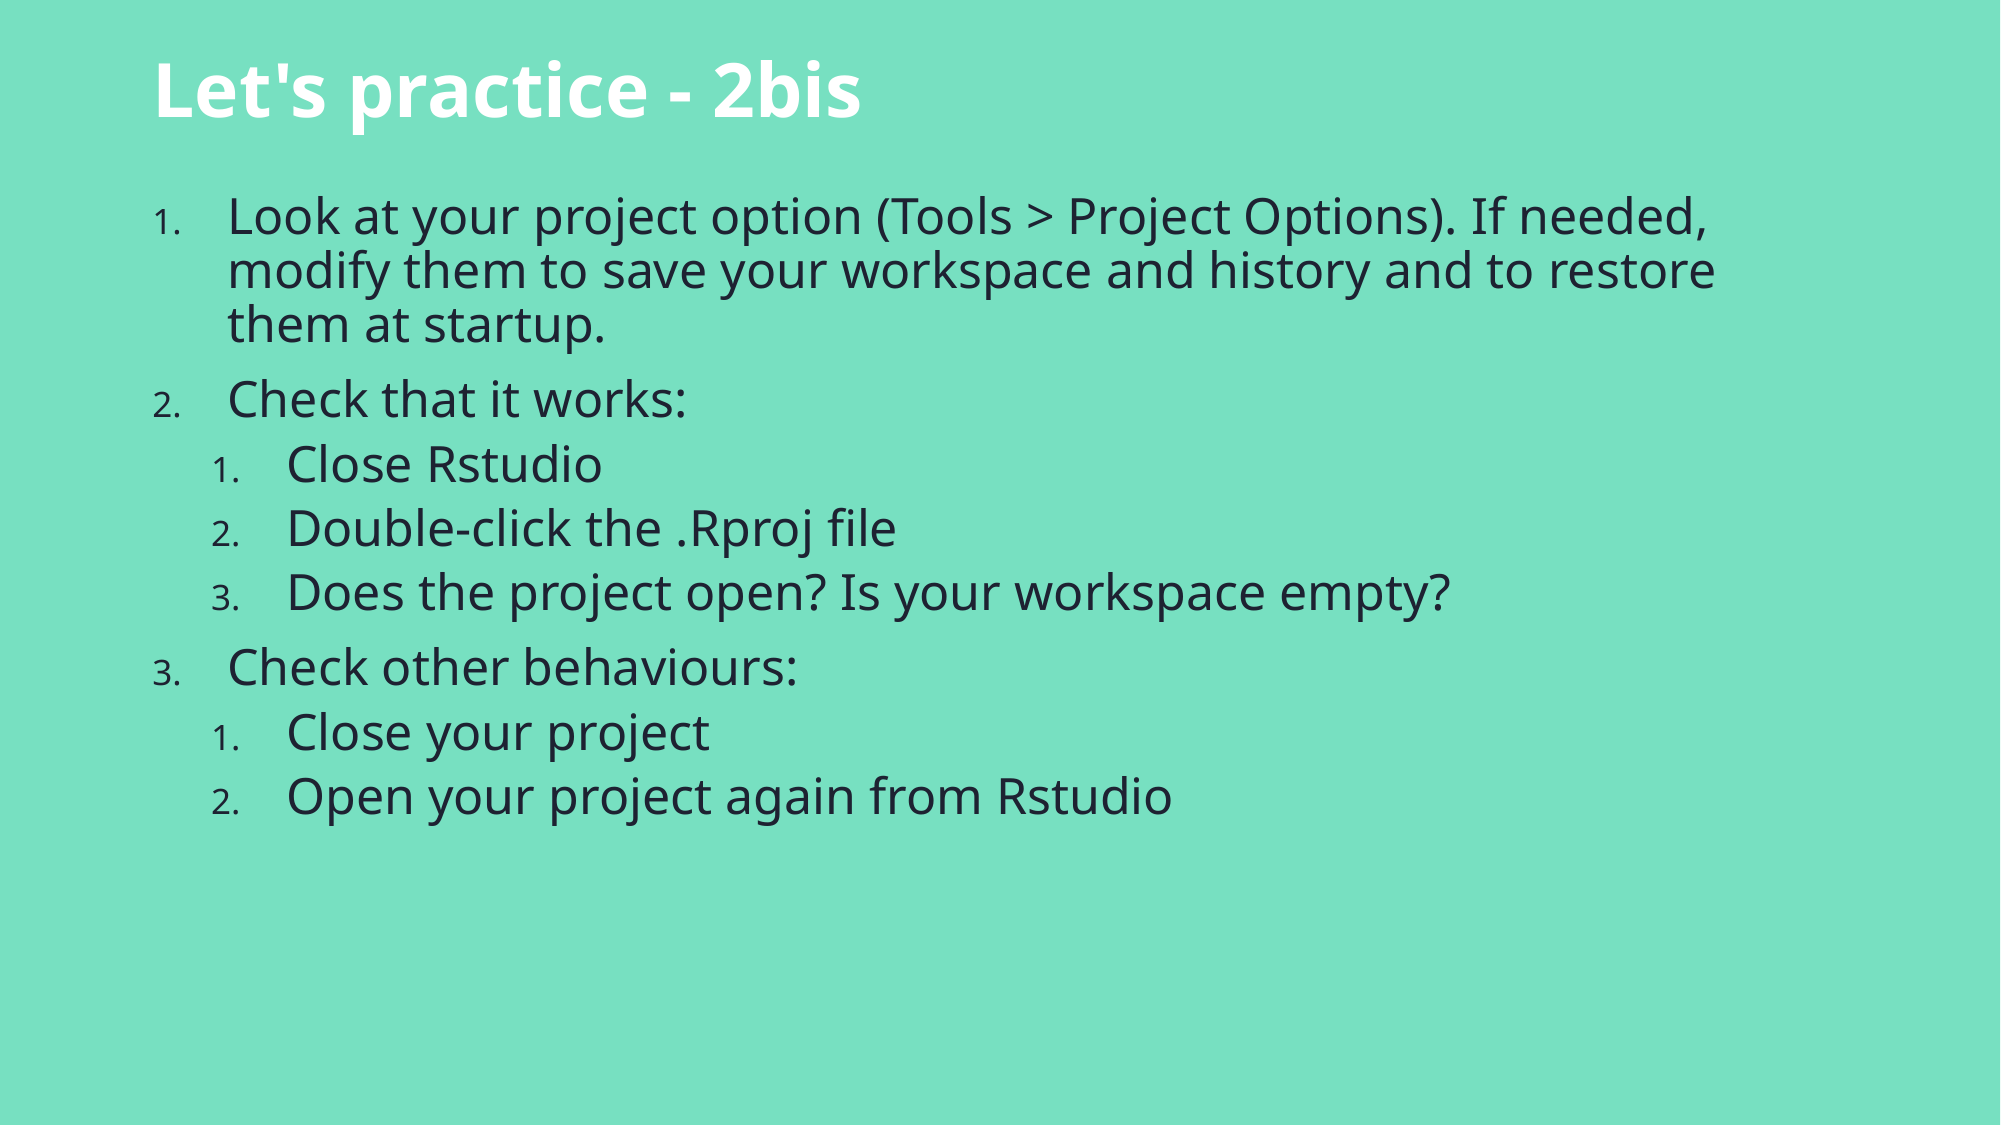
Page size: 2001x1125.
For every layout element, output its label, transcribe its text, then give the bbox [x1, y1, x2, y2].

text_box Look at your project option (Tools > Project Options). If needed, modify them to save your workspace and history and to restore them at startup. Check that it works: Close Rstudio Double-click the .Rproj file Does the project open? Is your workspace empty? Check other behaviours: Close your project Open your project again from Rstudio [137, 184, 1863, 1056]
text_box Let's practice - 2bis [137, 42, 1863, 117]
